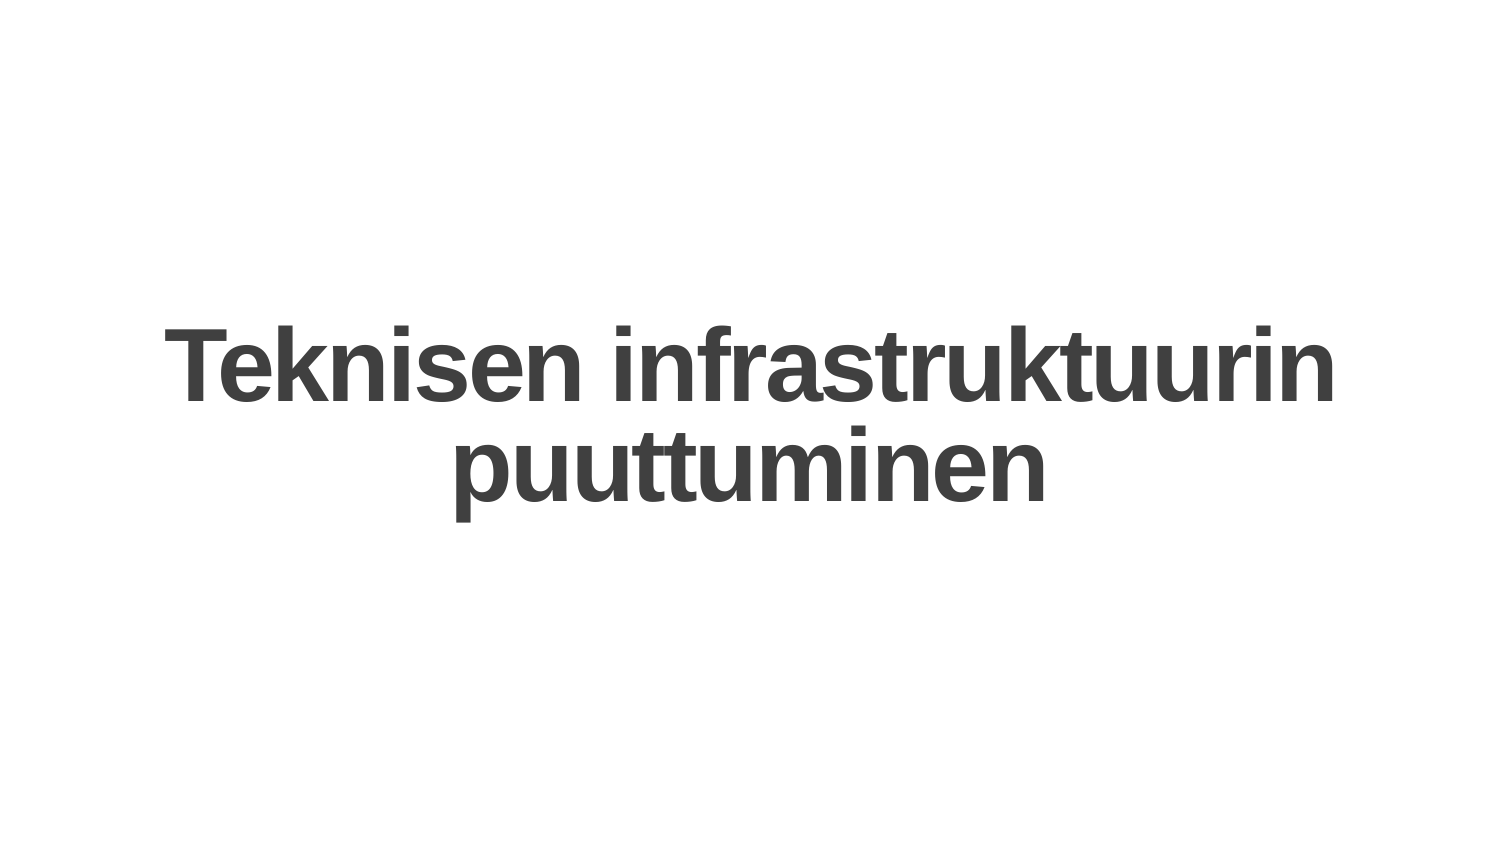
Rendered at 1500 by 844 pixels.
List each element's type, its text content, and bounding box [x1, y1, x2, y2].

title Teknisen infrastruktuurin puuttuminen [112, 331, 1388, 513]
